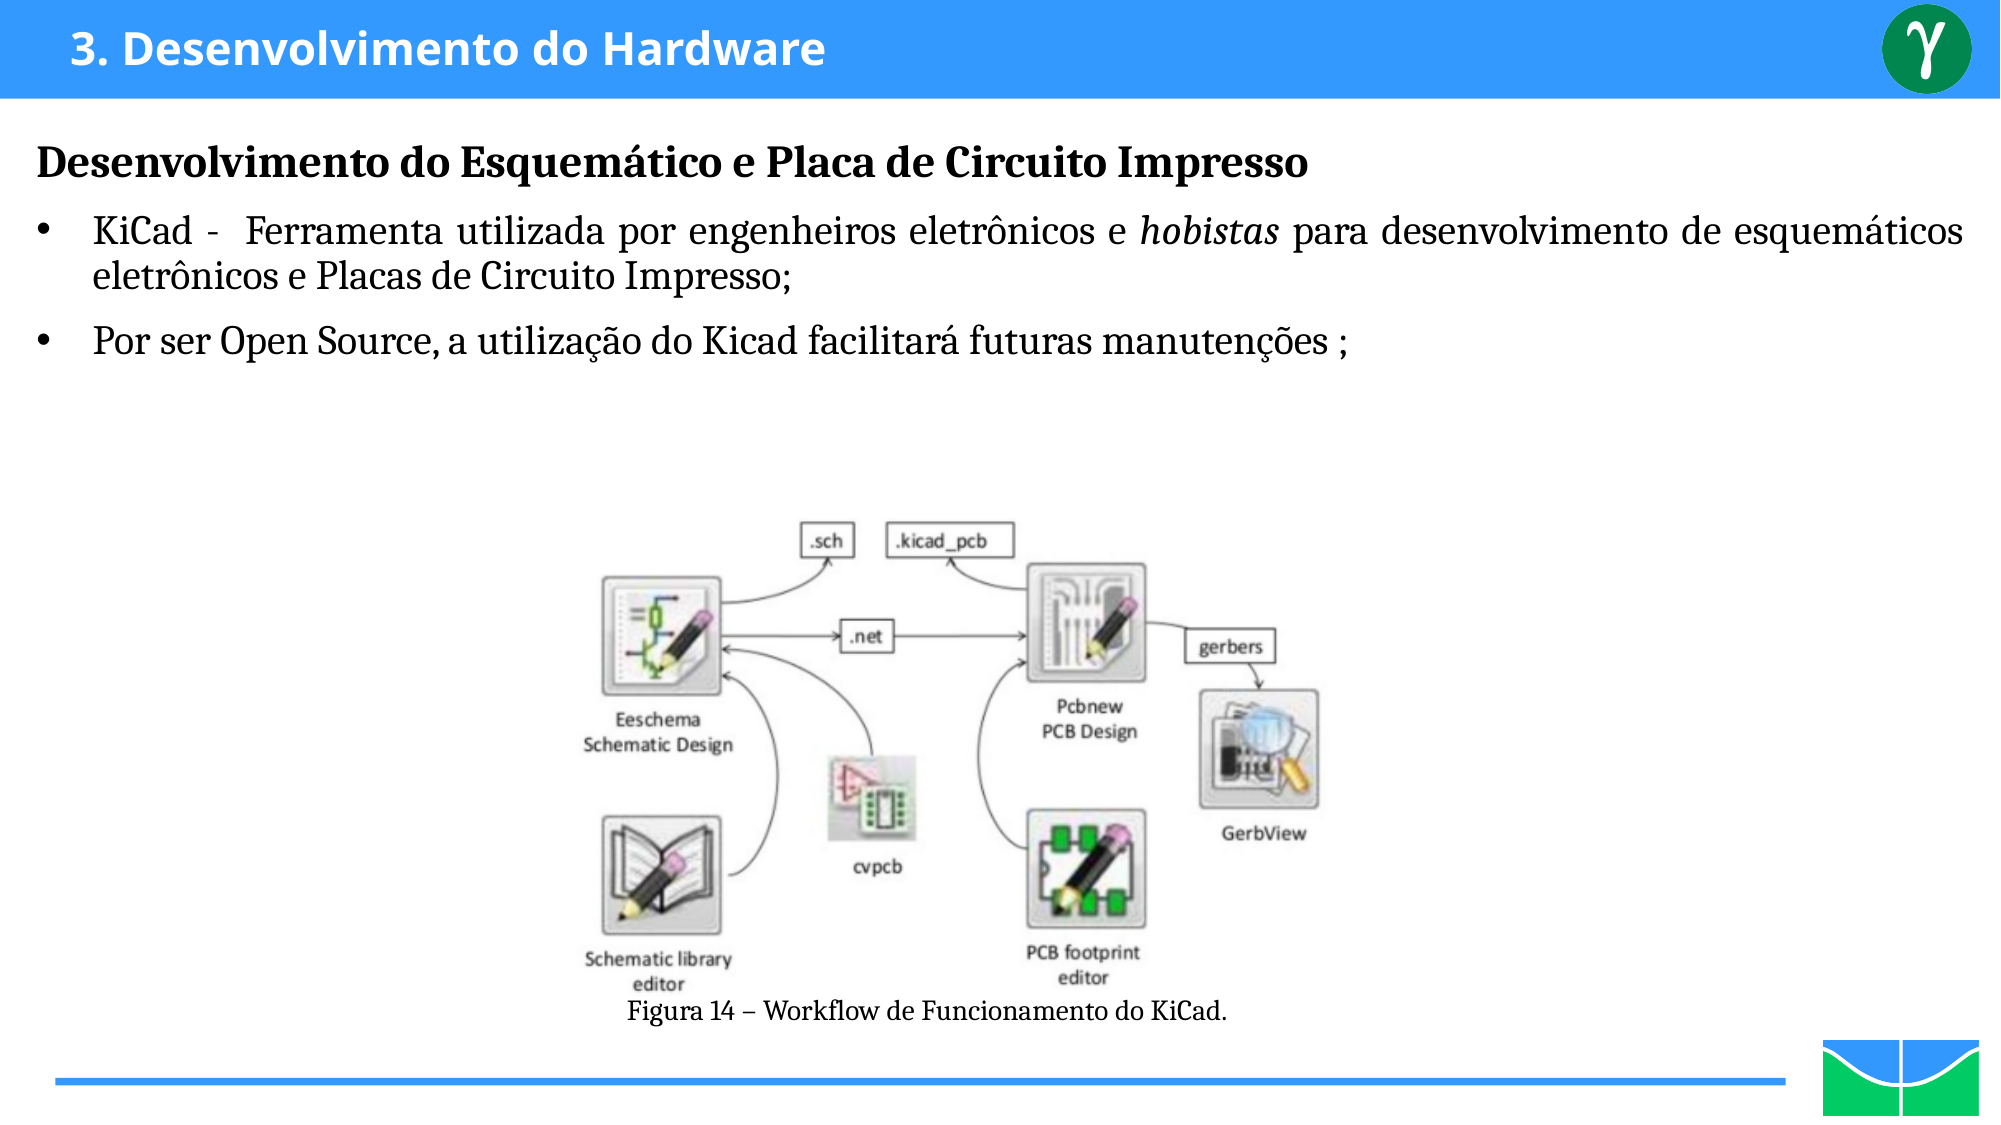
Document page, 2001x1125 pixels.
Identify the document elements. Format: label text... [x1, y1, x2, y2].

text_box Figura 14 – Workflow de Funcionamento do KiCad. [490, 459, 1365, 1034]
picture [1882, 4, 1972, 94]
picture [524, 502, 1331, 996]
text_box [0, 0, 2000, 100]
picture [1823, 1040, 1979, 1116]
subtitle Desenvolvimento do Esquemático e Placa de Circuito Impresso KiCad - Ferramenta utilizada por engenheiros eletrônicos e hobistas para desenvolvimento de esquemáticos eletrônicos e Placas de Circuito Impresso; Por ser Open Source, a utilização do Kicad facilitará futuras manutenções ; [21, 130, 1979, 377]
text_box [54, 1077, 1787, 1086]
text_box 3. Desenvolvimento do Hardware [55, 18, 928, 80]
